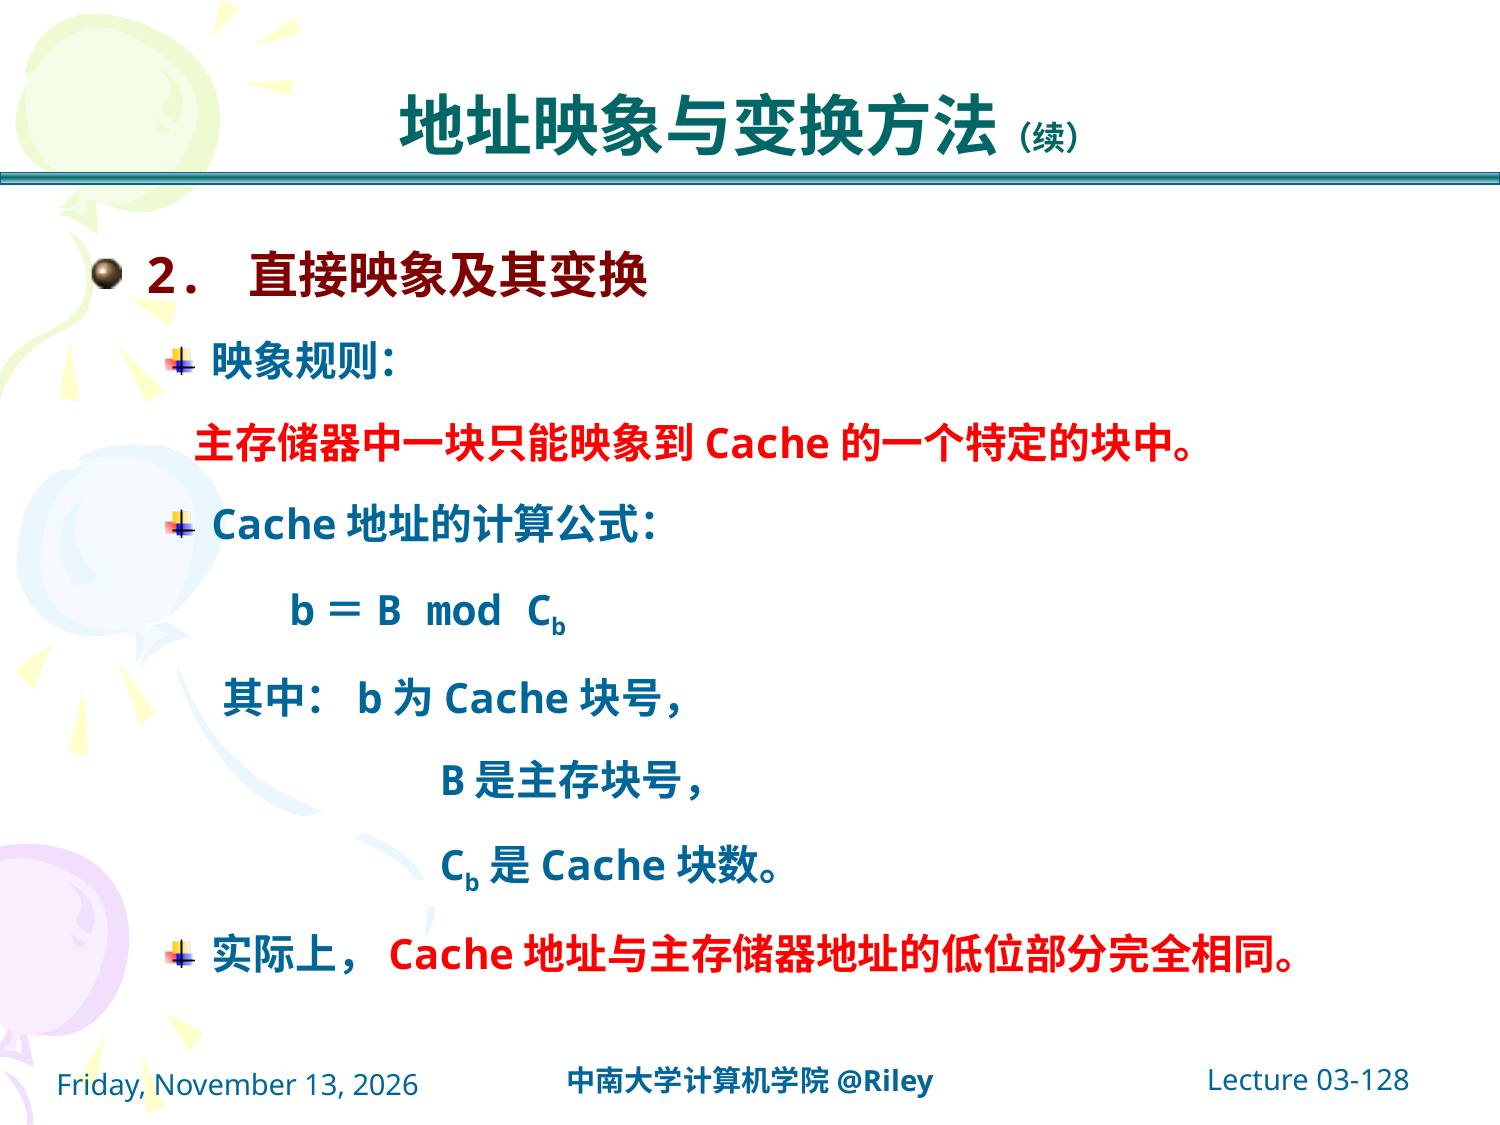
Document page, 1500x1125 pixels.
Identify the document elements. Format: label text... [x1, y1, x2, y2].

picture [165, 938, 195, 968]
list 2. 直接映象及其变换 映象规则： 主存储器中一块只能映象到Cache的一个特定的块中。 Cache地址的计算公式： b＝B mod Cb 其中：b为Cache块号， B是主存块号， Cb是Cache块数。 实际上，Cache地址与主存储器地址的低位部分完全相同。 [75, 202, 1425, 1047]
picture [165, 508, 195, 538]
title 地址映象与变换方法（续） [72, 78, 1425, 173]
footer 中南大学计算机学院@Riley [512, 1054, 714, 1125]
slide_number Lecture 03-128 [714, 1053, 1425, 1125]
picture [165, 345, 195, 375]
picture [90, 257, 122, 289]
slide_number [41, 1058, 513, 1106]
